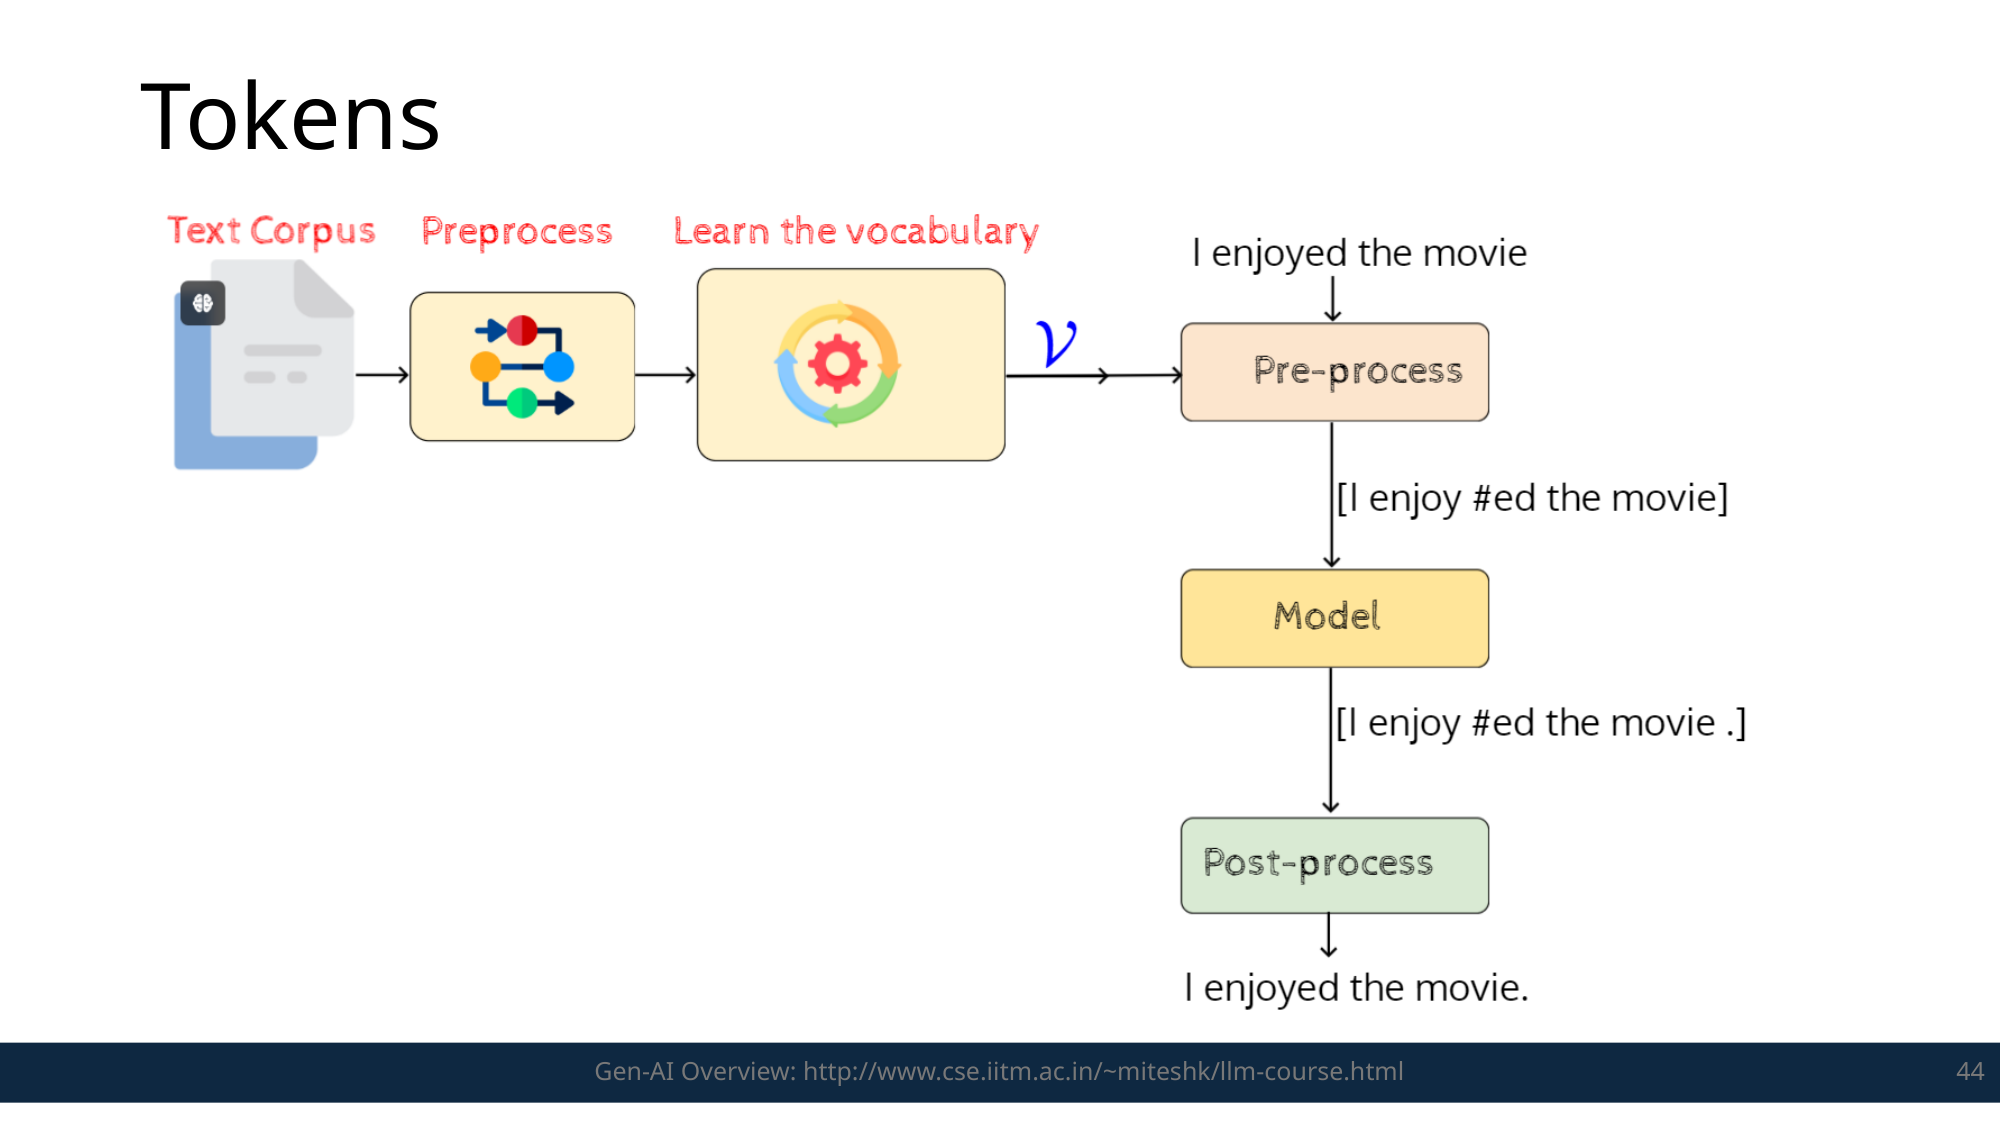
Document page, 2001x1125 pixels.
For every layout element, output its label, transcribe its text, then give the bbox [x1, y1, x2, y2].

footer Gen-AI Overview: http://www.cse.iitm.ac.in/~miteshk/llm-course.html [0, 1042, 1550, 1103]
title Tokens [125, 11, 1851, 229]
picture [147, 184, 1780, 1012]
slide_number 44 [1550, 1042, 2000, 1103]
